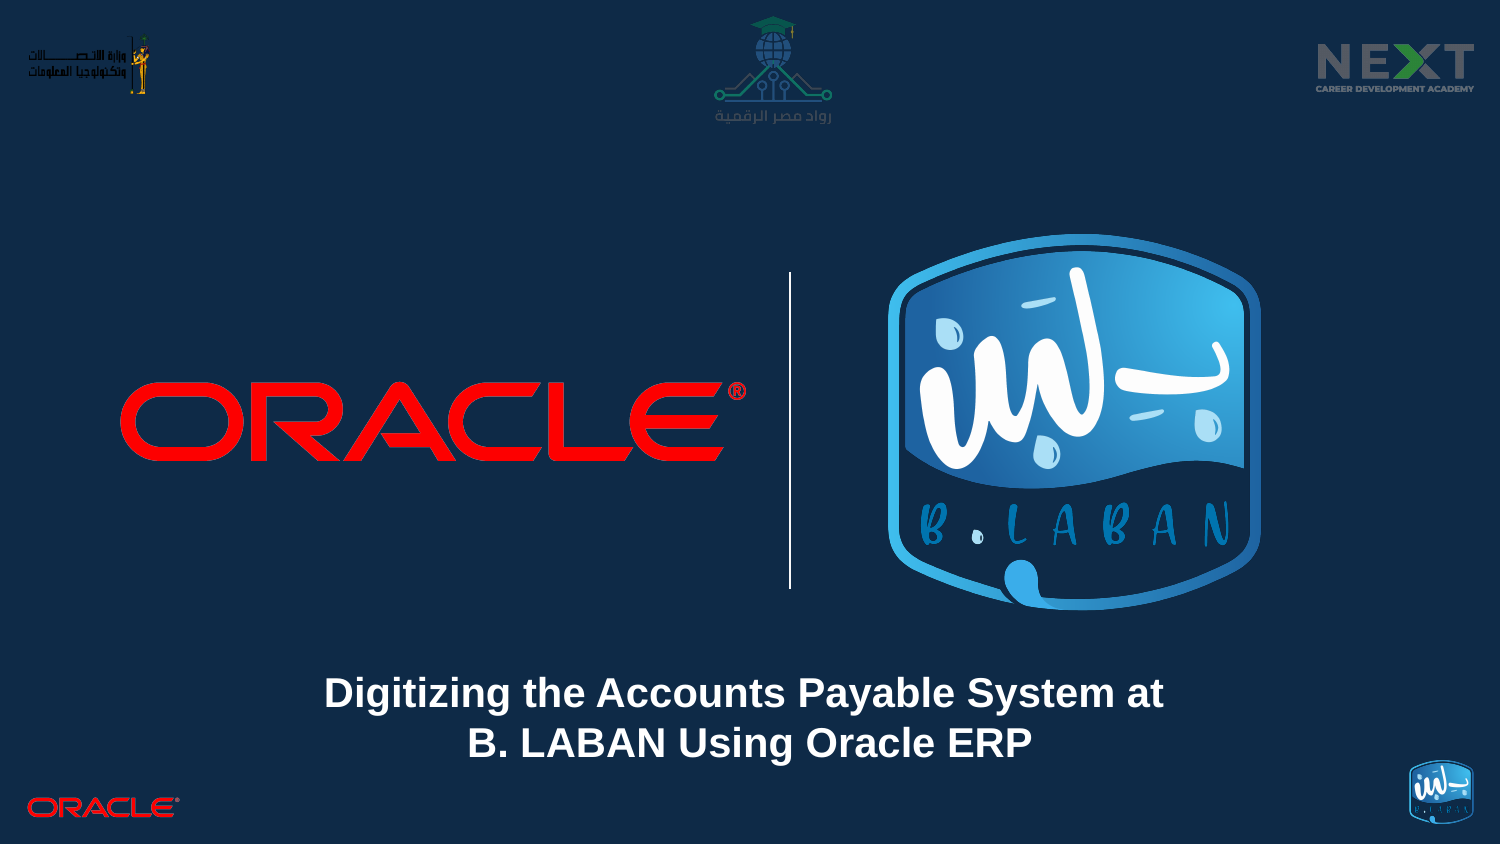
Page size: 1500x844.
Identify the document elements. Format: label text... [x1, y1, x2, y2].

picture [1313, 44, 1474, 94]
picture [870, 217, 1279, 626]
picture [714, 15, 832, 124]
text_box Digitizing the Accounts Payable System at B. LABAN Using Oracle ERP [149, 658, 1351, 809]
picture [26, 33, 152, 94]
picture [23, 788, 185, 827]
picture [101, 343, 770, 501]
picture [1406, 757, 1477, 827]
